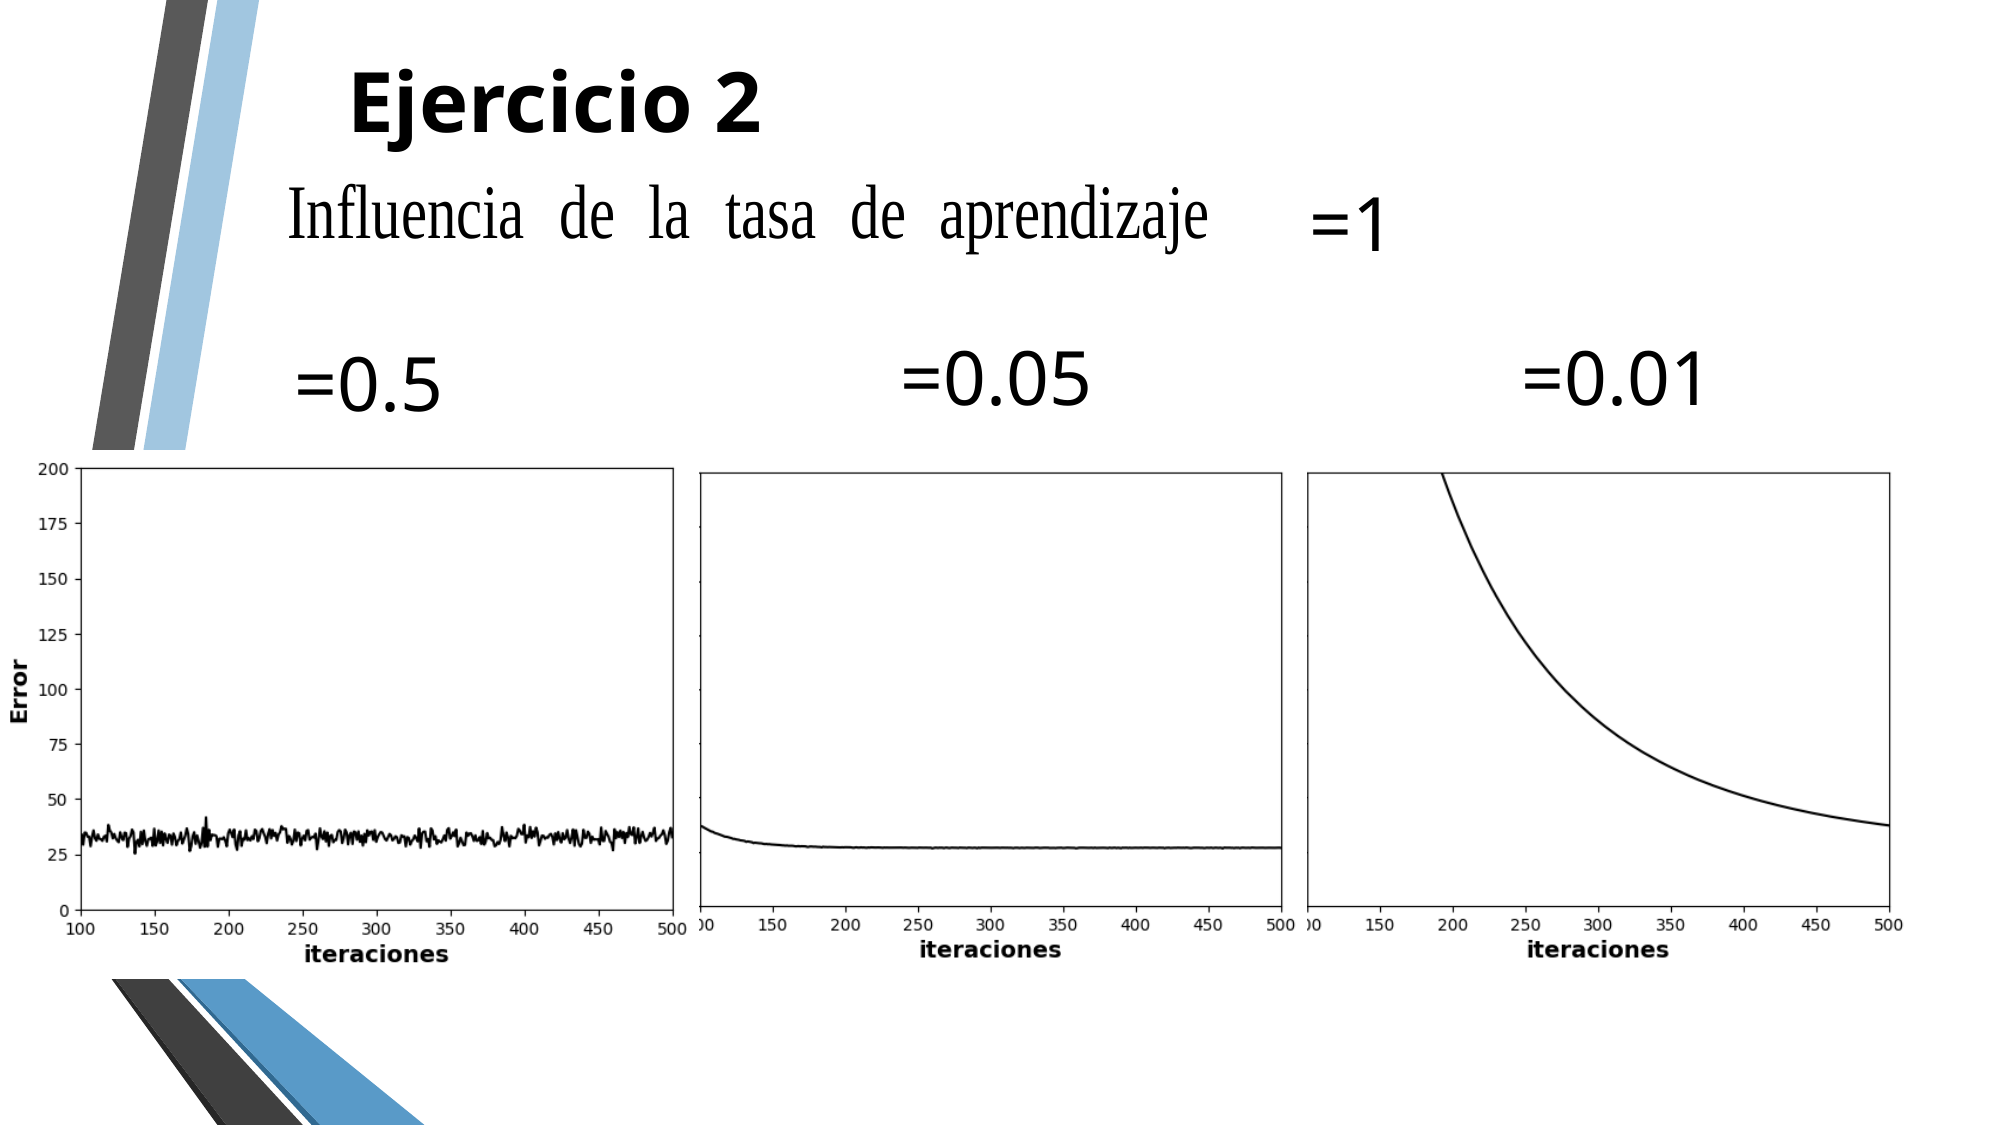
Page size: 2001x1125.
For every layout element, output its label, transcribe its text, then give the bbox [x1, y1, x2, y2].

picture [0, 450, 1915, 979]
title Ejercicio 2 [332, 23, 1081, 175]
